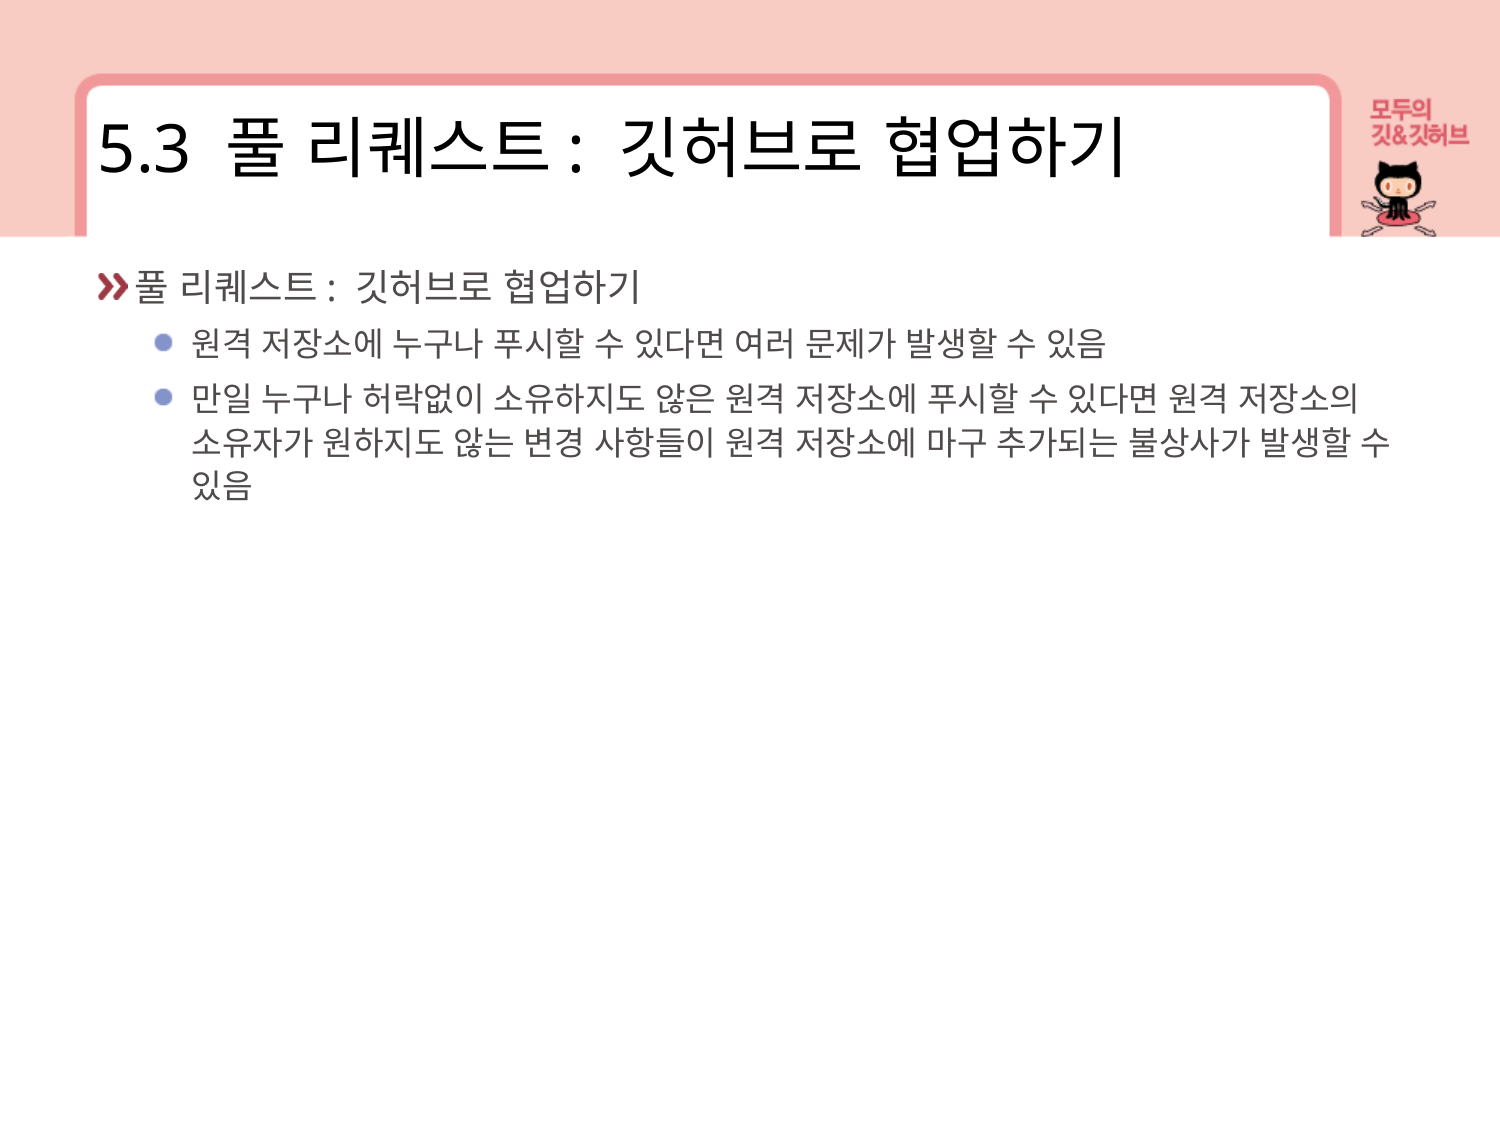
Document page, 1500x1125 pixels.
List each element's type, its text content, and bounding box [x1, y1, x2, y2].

text_box 5.3 풀 리퀘스트: 깃허브로 협업하기 [82, 61, 1413, 193]
text_box 풀 리퀘스트: 깃허브로 협업하기 원격 저장소에 누구나 푸시할 수 있다면 여러 문제가 발생할 수 있음 만일 누구나 허락없이 소유하지도 않은 원격 저장소에 푸시할 수 있다면 원격 저장소의 소유자가 원하지도 않는 변경 사항들이 원격 저장소에 마구 추가되는 불상사가 발생할 수 있음 [82, 252, 1413, 1067]
picture [0, 0, 1500, 1125]
